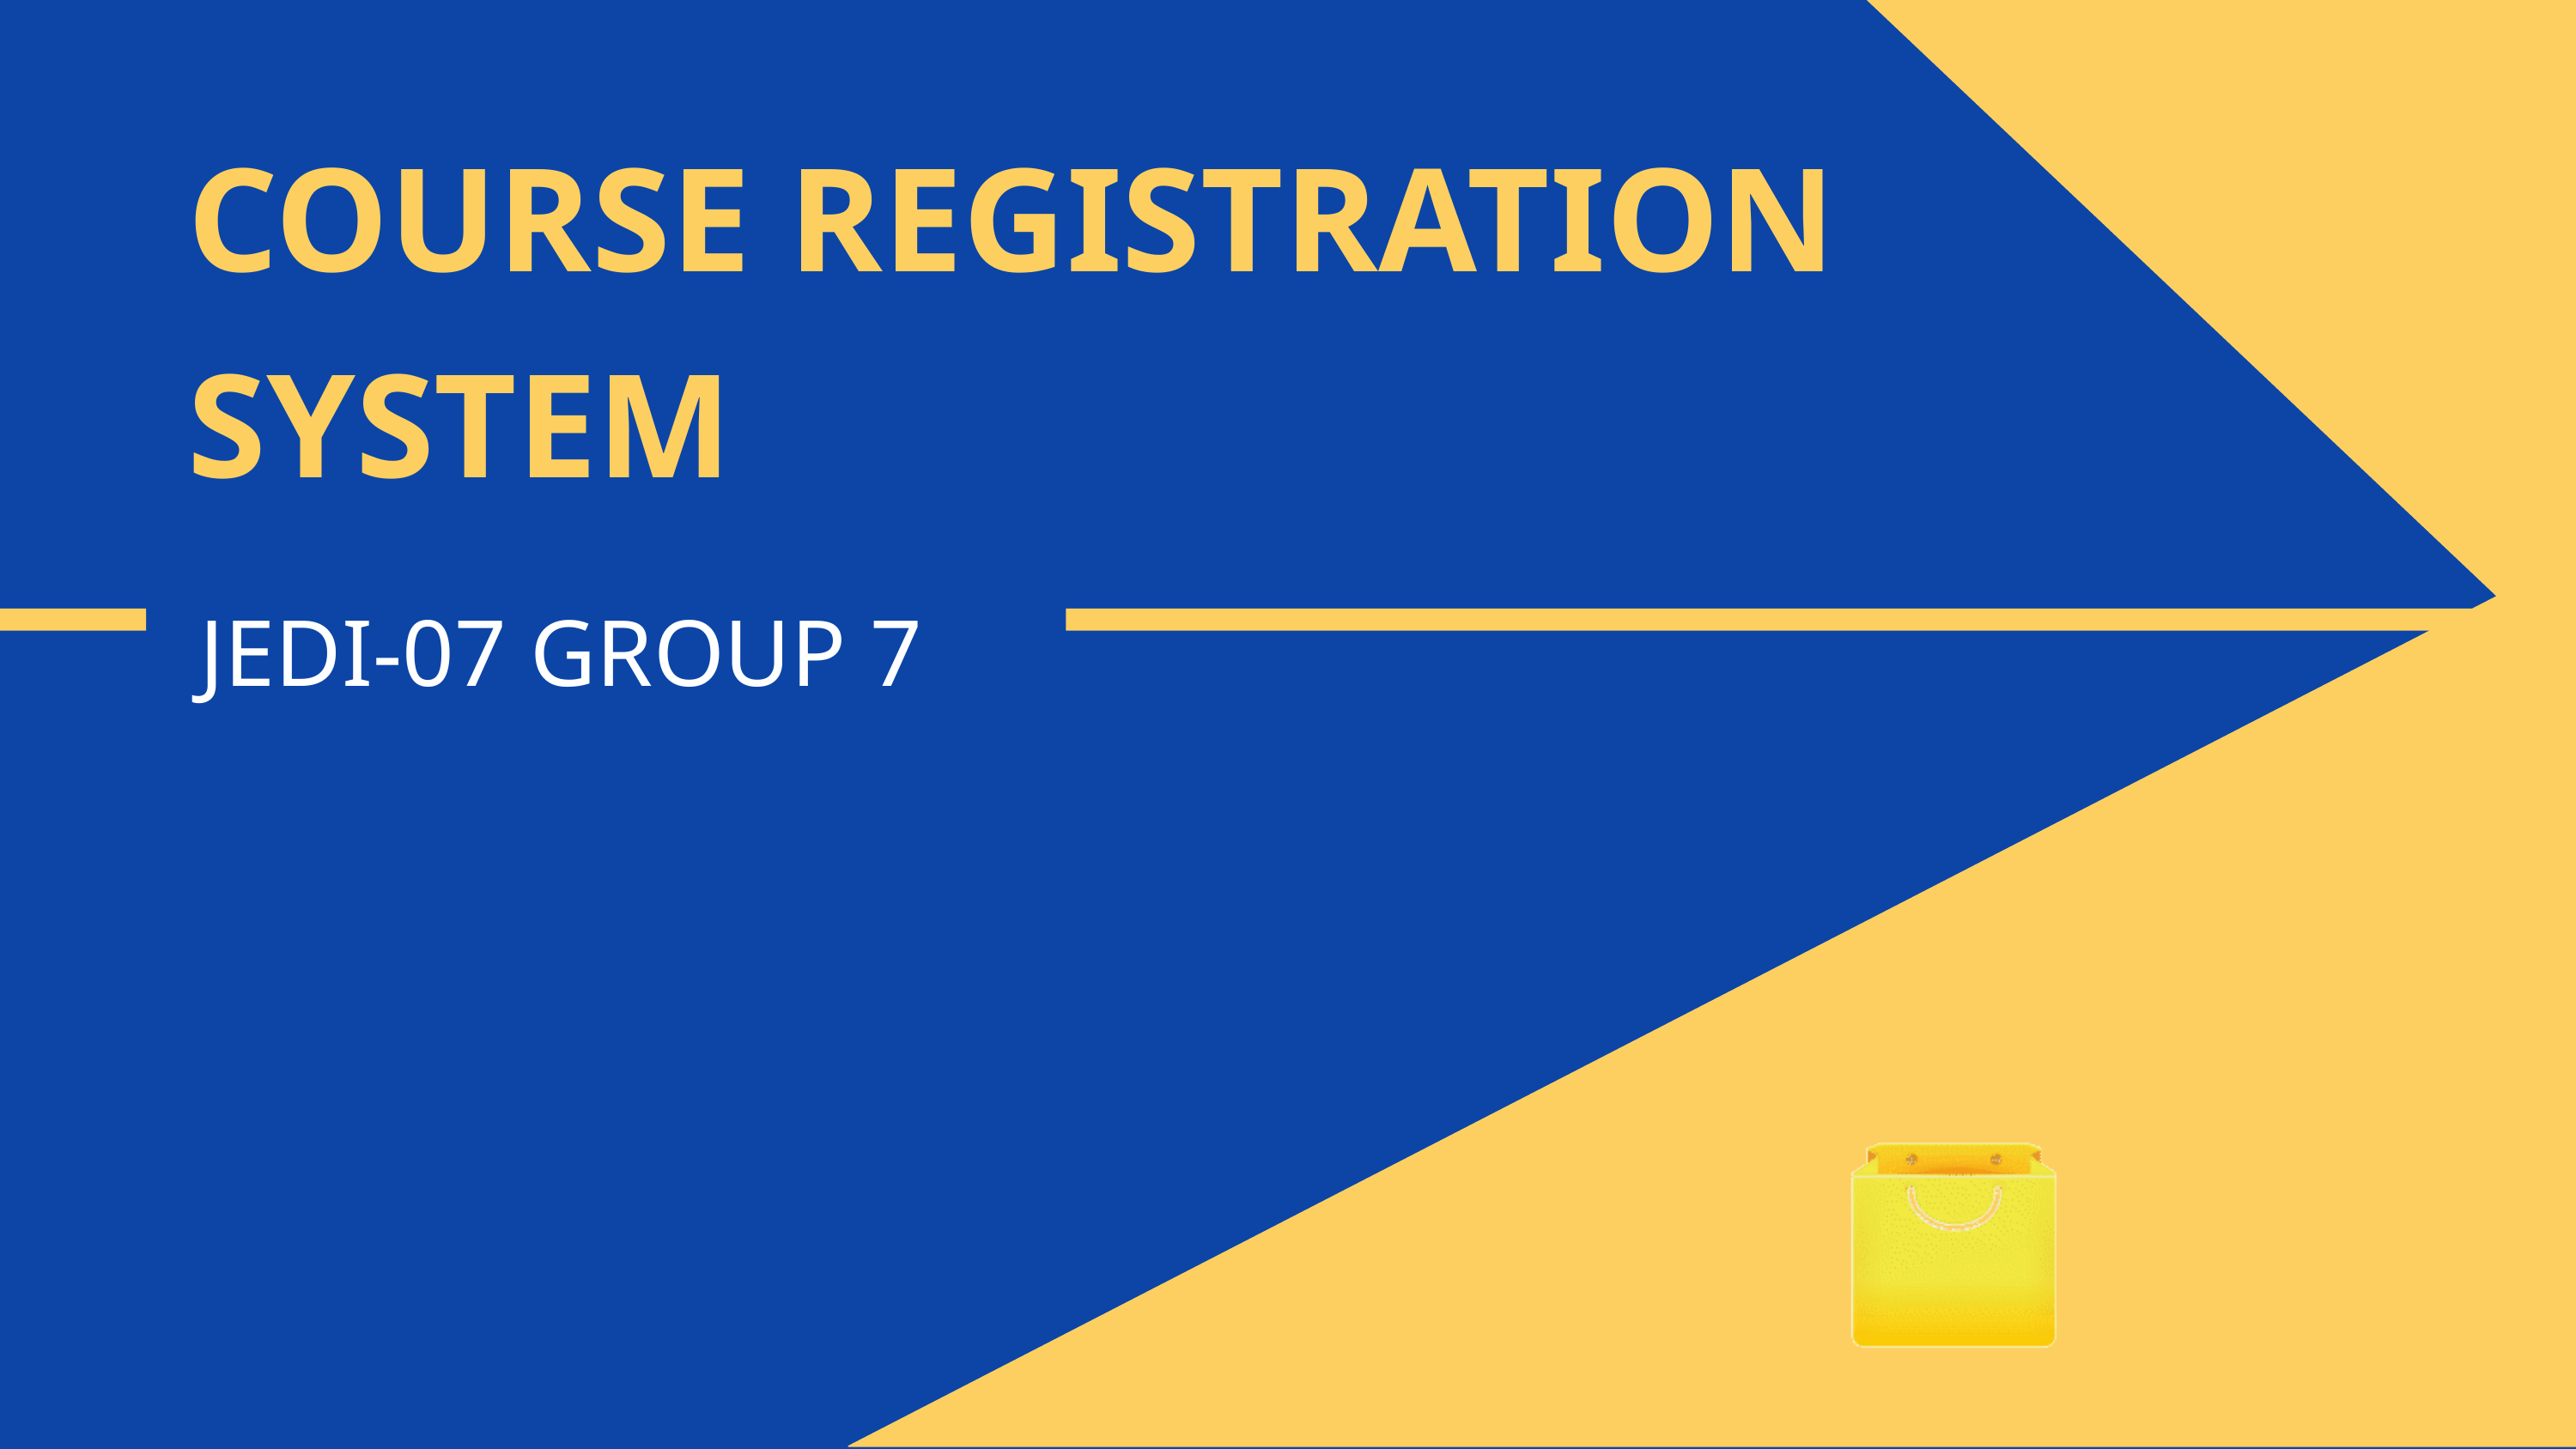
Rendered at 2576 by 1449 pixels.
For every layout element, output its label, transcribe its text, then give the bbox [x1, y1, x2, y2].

text_box JEDI-07 GROUP 7 [199, 555, 2096, 708]
text_box [0, 608, 147, 631]
text_box [1868, 0, 2576, 671]
picture [1345, 879, 2576, 1449]
text_box [1066, 608, 2533, 631]
text_box [848, 1192, 1340, 1446]
text_box [2475, 597, 2508, 608]
text_box COURSE REGISTRATION SYSTEM [187, 94, 2083, 506]
text_box [1950, 631, 2576, 878]
